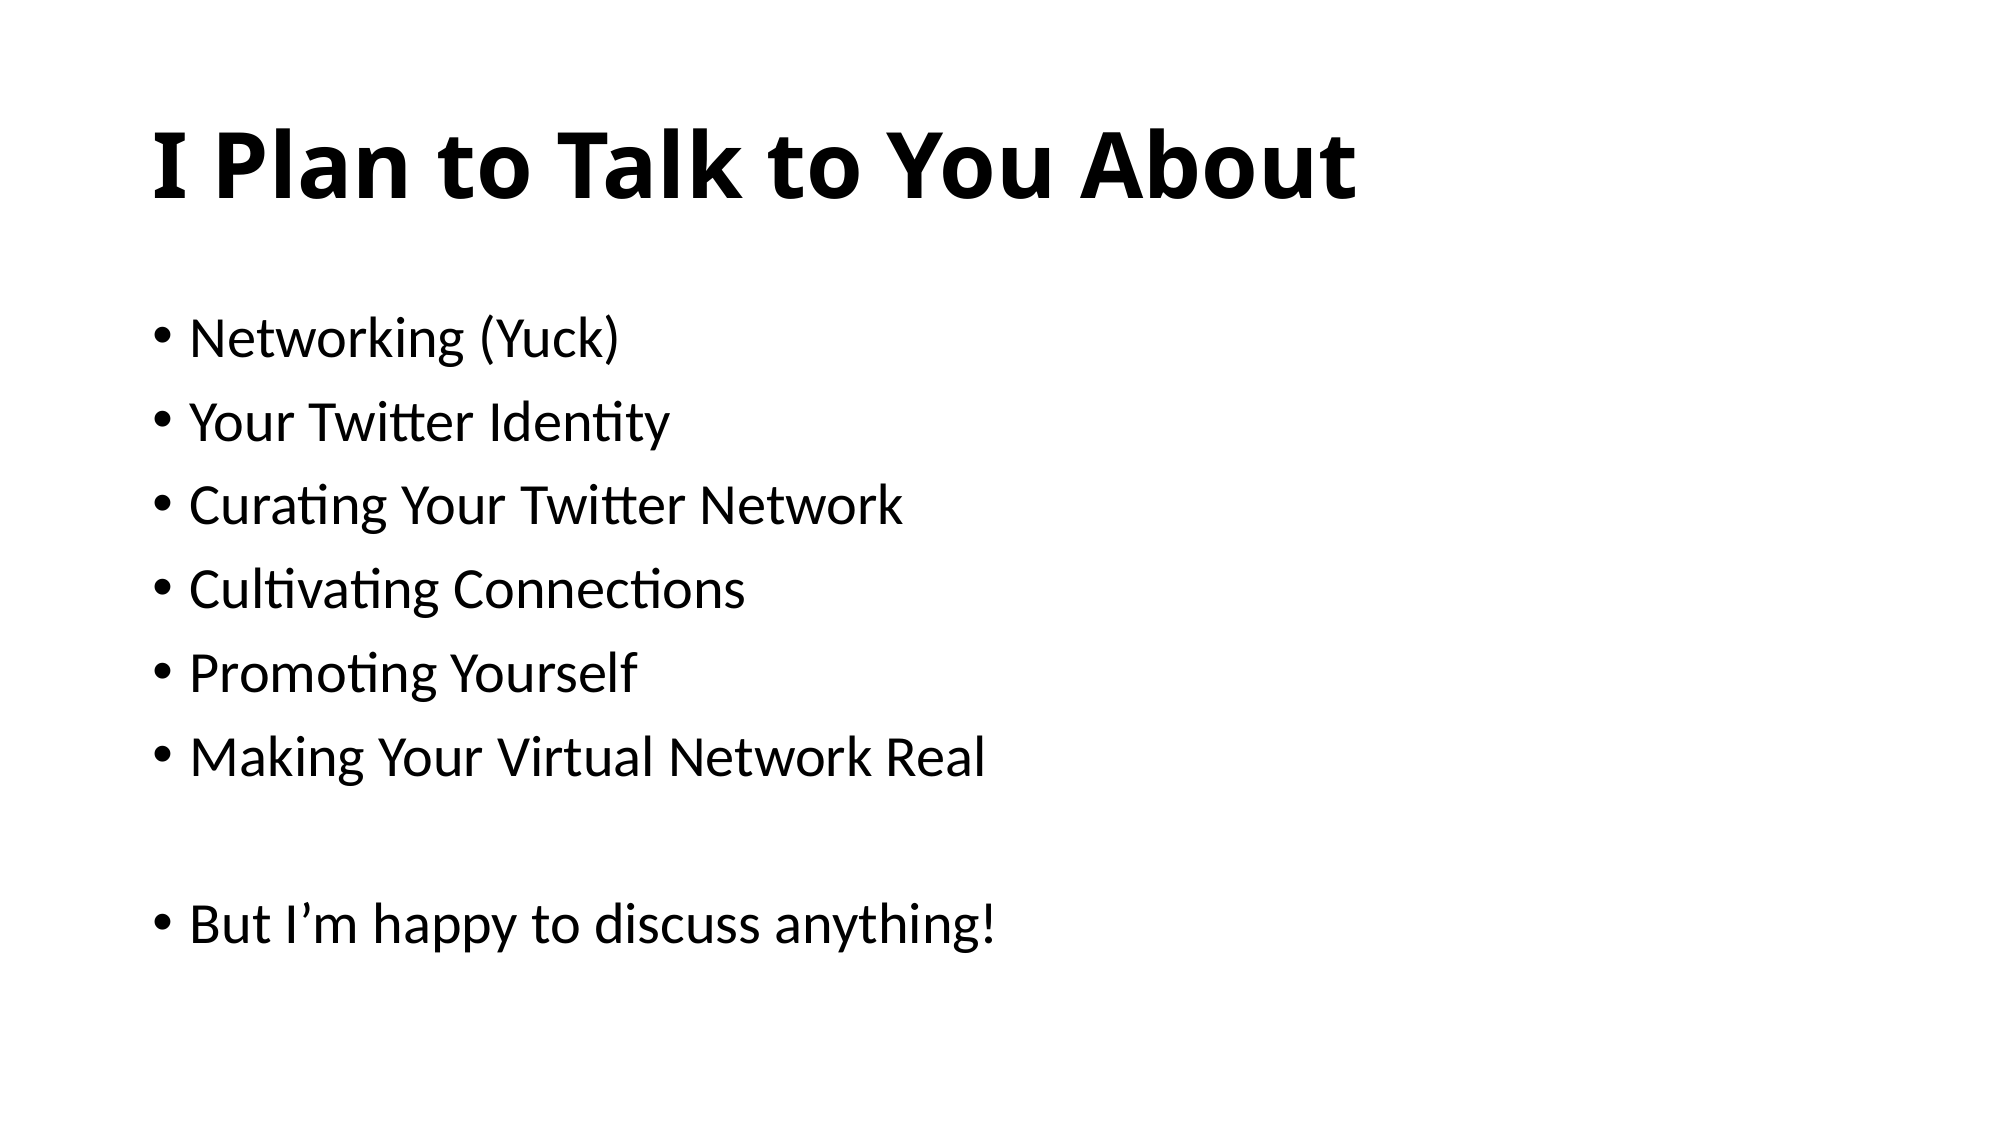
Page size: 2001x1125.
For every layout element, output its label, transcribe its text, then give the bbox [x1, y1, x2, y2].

list Networking (Yuck) Your Twitter Identity Curating Your Twitter Network Cultivating Connections Promoting Yourself Making Your Virtual Network Real But I’m happy to discuss anything! [137, 299, 1863, 1064]
title I Plan to Talk to You About [137, 59, 1863, 278]
